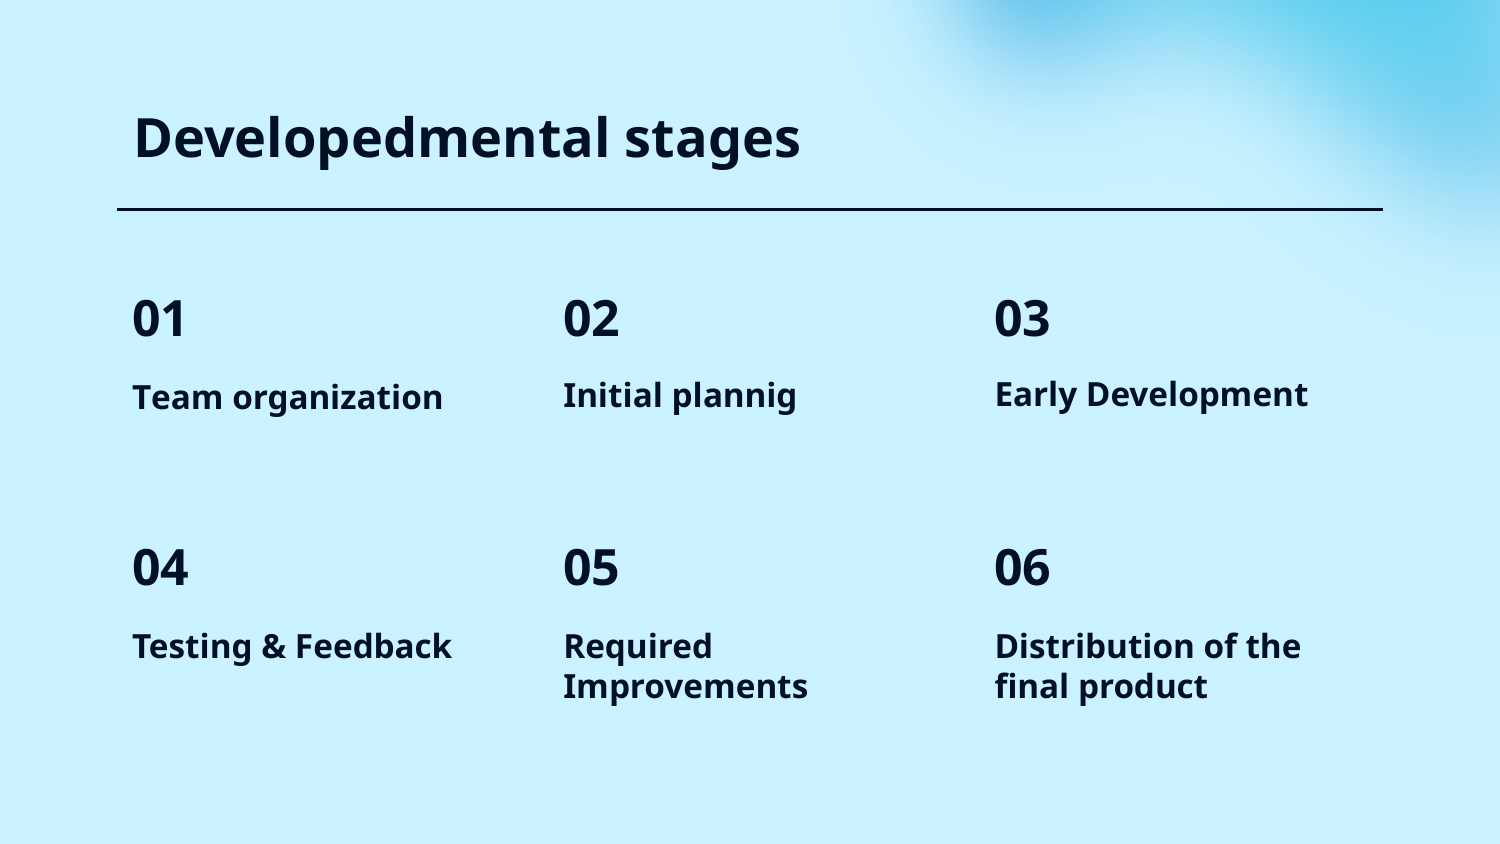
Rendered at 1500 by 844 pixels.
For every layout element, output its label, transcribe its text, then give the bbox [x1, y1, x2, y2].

title 03 [979, 287, 1118, 358]
picture [755, 0, 1500, 510]
title 02 [548, 287, 686, 359]
title 04 [116, 537, 255, 610]
title 01 [116, 287, 255, 361]
title 06 [979, 537, 1118, 610]
subtitle Initial plannig [548, 359, 950, 463]
subtitle Early Development [979, 358, 1381, 462]
subtitle Required Improvements [548, 610, 950, 715]
subtitle Team organization [116, 361, 519, 465]
subtitle Testing & Feedback [116, 610, 519, 715]
title Developedmental stages [118, 88, 1382, 183]
subtitle Distribution of the final product [979, 610, 1381, 715]
title 05 [548, 537, 686, 610]
